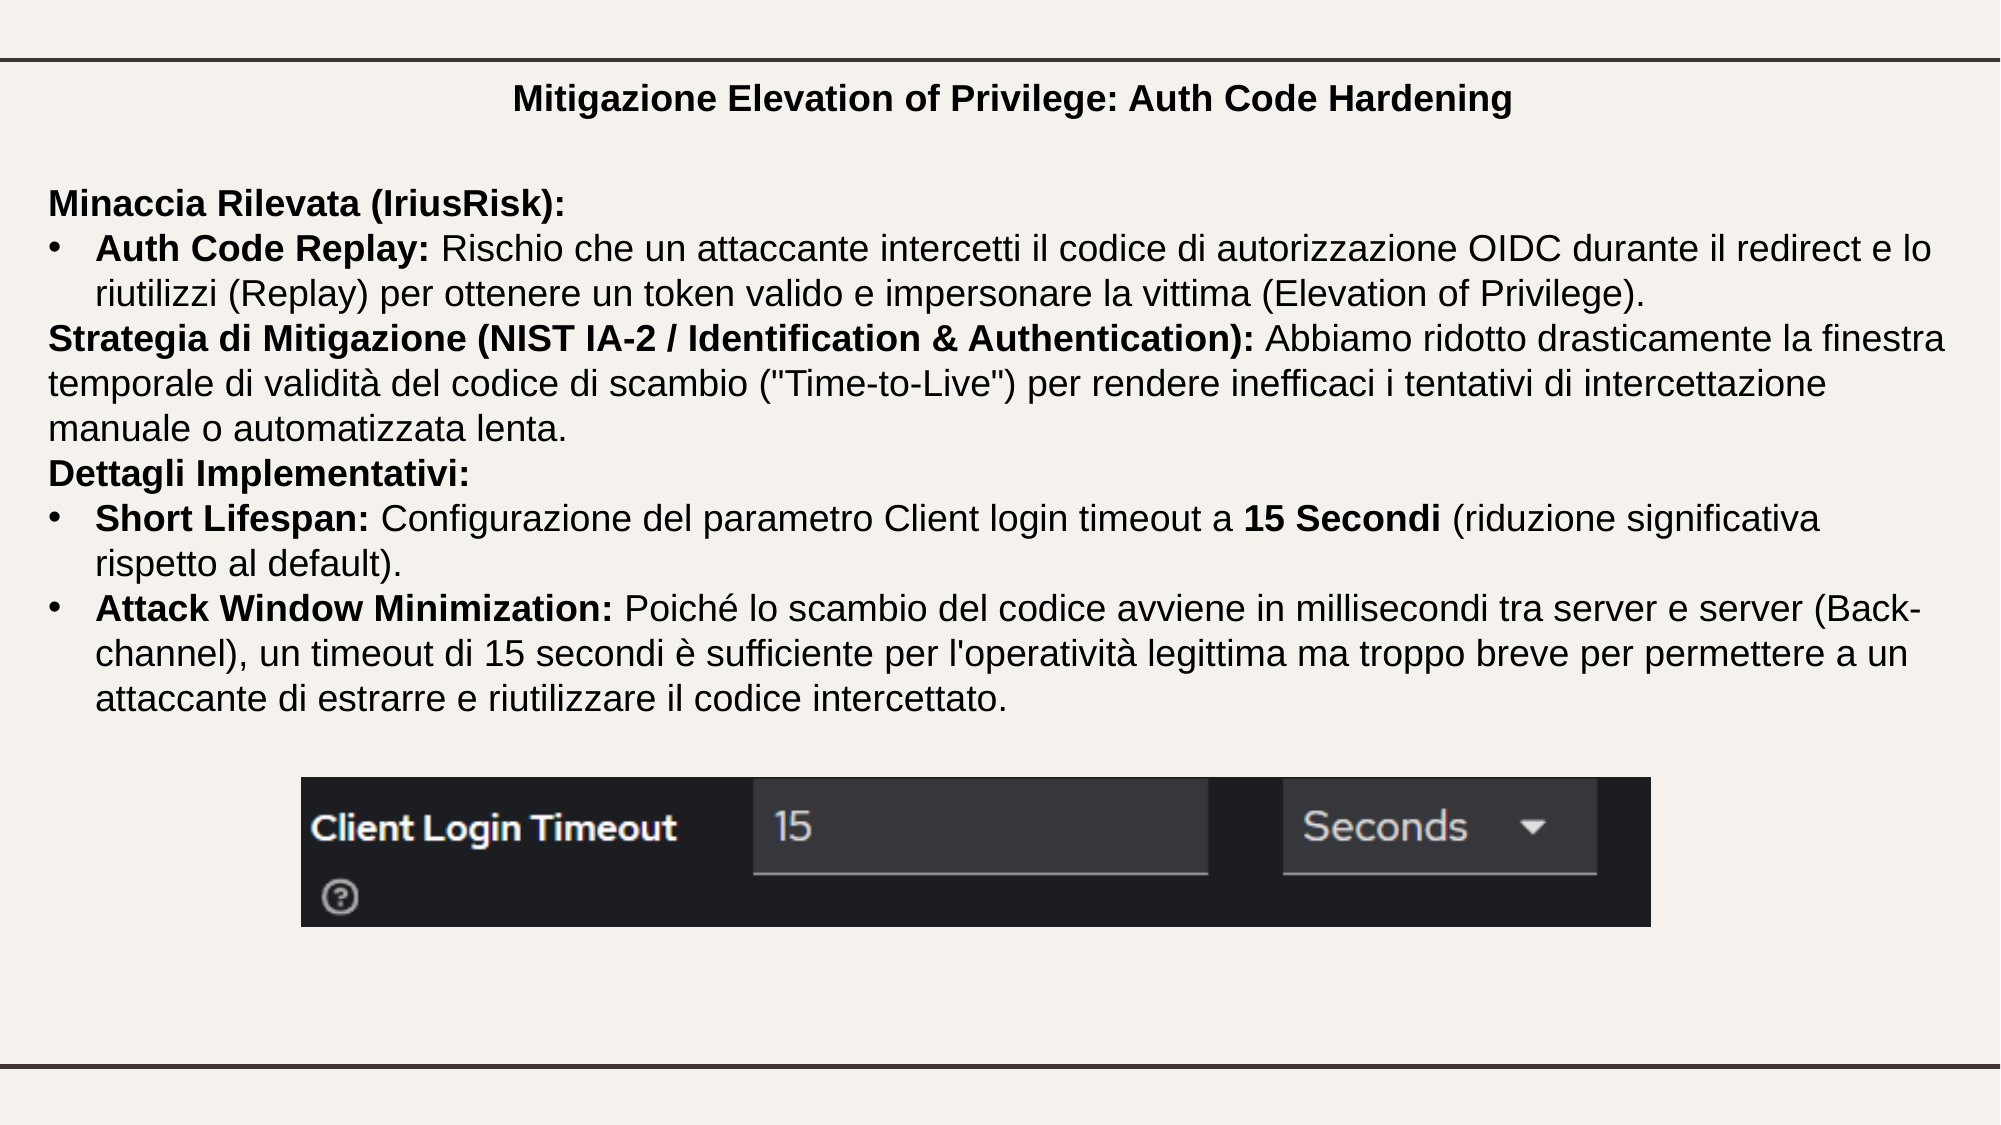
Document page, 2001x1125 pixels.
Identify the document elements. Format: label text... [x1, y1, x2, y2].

text_box Mitigazione Elevation of Privilege: Auth Code Hardening [497, 66, 1538, 127]
text_box Minaccia Rilevata (IriusRisk): Auth Code Replay: Rischio che un attaccante intercetti il codice di autorizzazione OIDC durante il redirect e lo riutilizzi (Replay) per ottenere un token valido e impersonare la vittima (Elevation of Privilege). Strategia di Mitigazione (NIST IA-2 / Identification & Authentication): Abbiamo ridotto drasticamente la finestra temporale di validità del codice di scambio ("Time-to-Live") per rendere inefficaci i tentativi di intercettazione manuale o automatizzata lenta. Dettagli Implementativi: Short Lifespan: Configurazione del parametro Client login timeout a 15 Secondi (riduzione significativa rispetto al default). Attack Window Minimization: Poiché lo scambio del codice avviene in millisecondi tra server e server (Back-channel), un timeout di 15 secondi è sufficiente per l'operatività legittima ma troppo breve per permettere a un attaccante di estrarre e riutilizzare il codice intercettato. [33, 171, 1967, 772]
picture [301, 777, 1651, 928]
